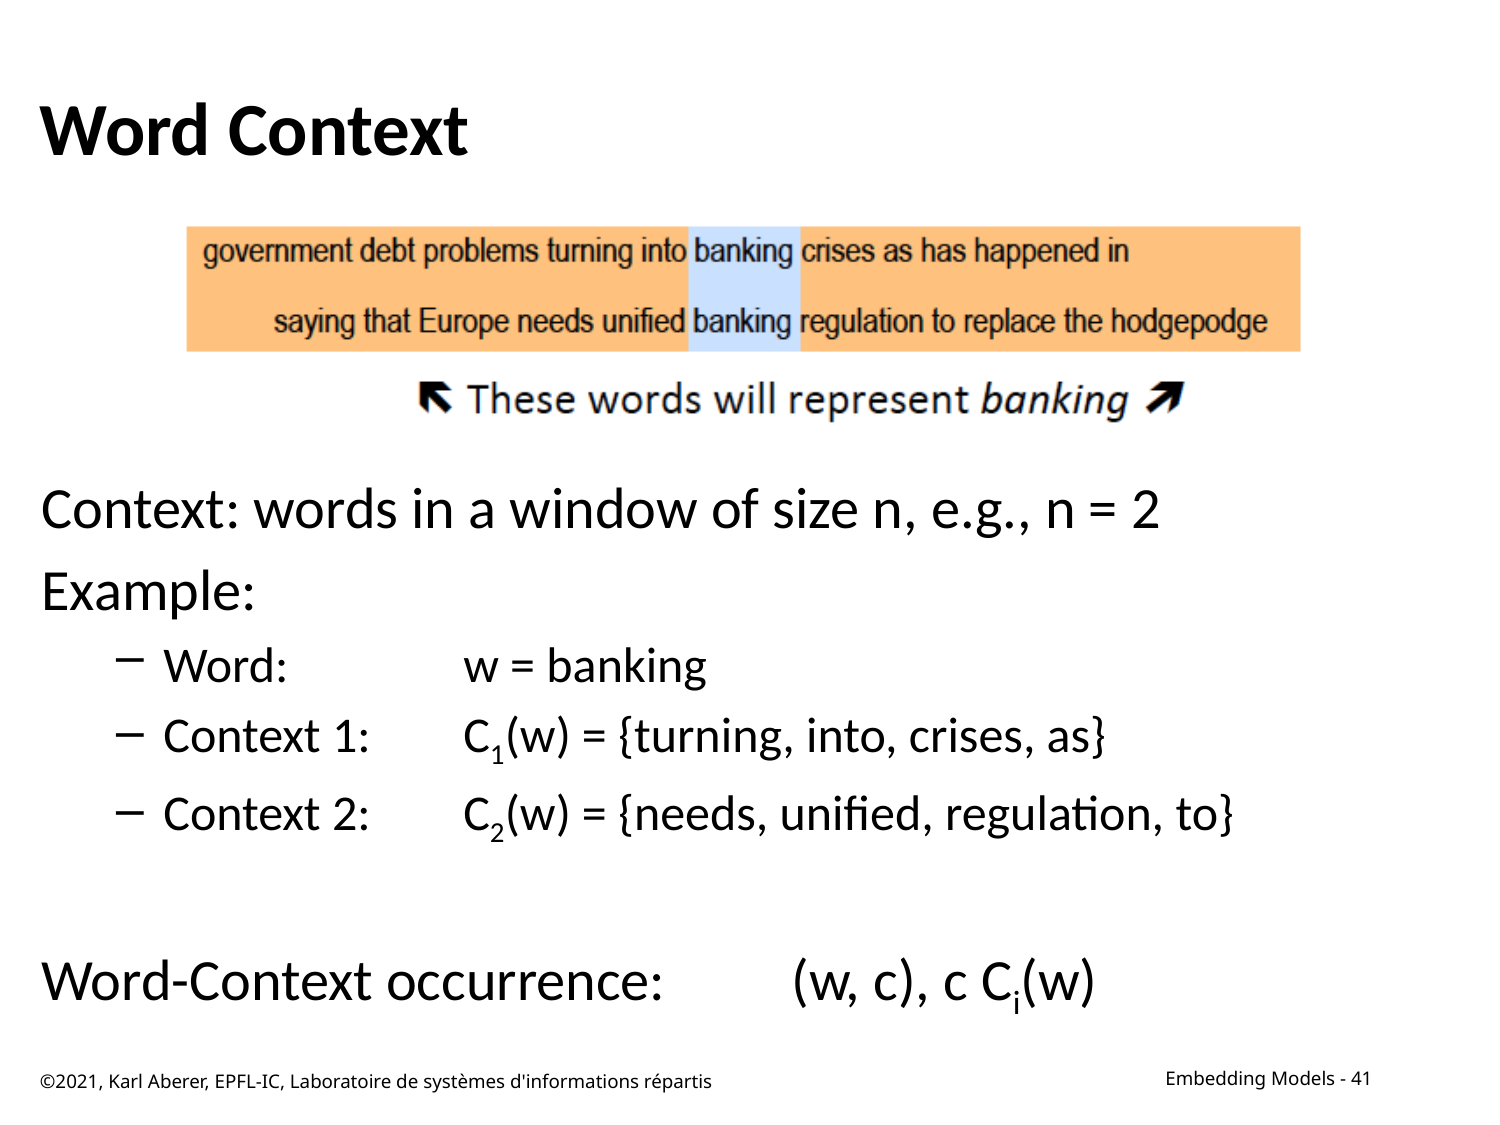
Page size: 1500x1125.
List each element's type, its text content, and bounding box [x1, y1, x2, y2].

footer ©2021, Karl Aberer, EPFL-IC, Laboratoire de systèmes d'informations répartis [24, 1062, 988, 1101]
picture [159, 211, 1329, 456]
title Word Context [24, 49, 1388, 201]
